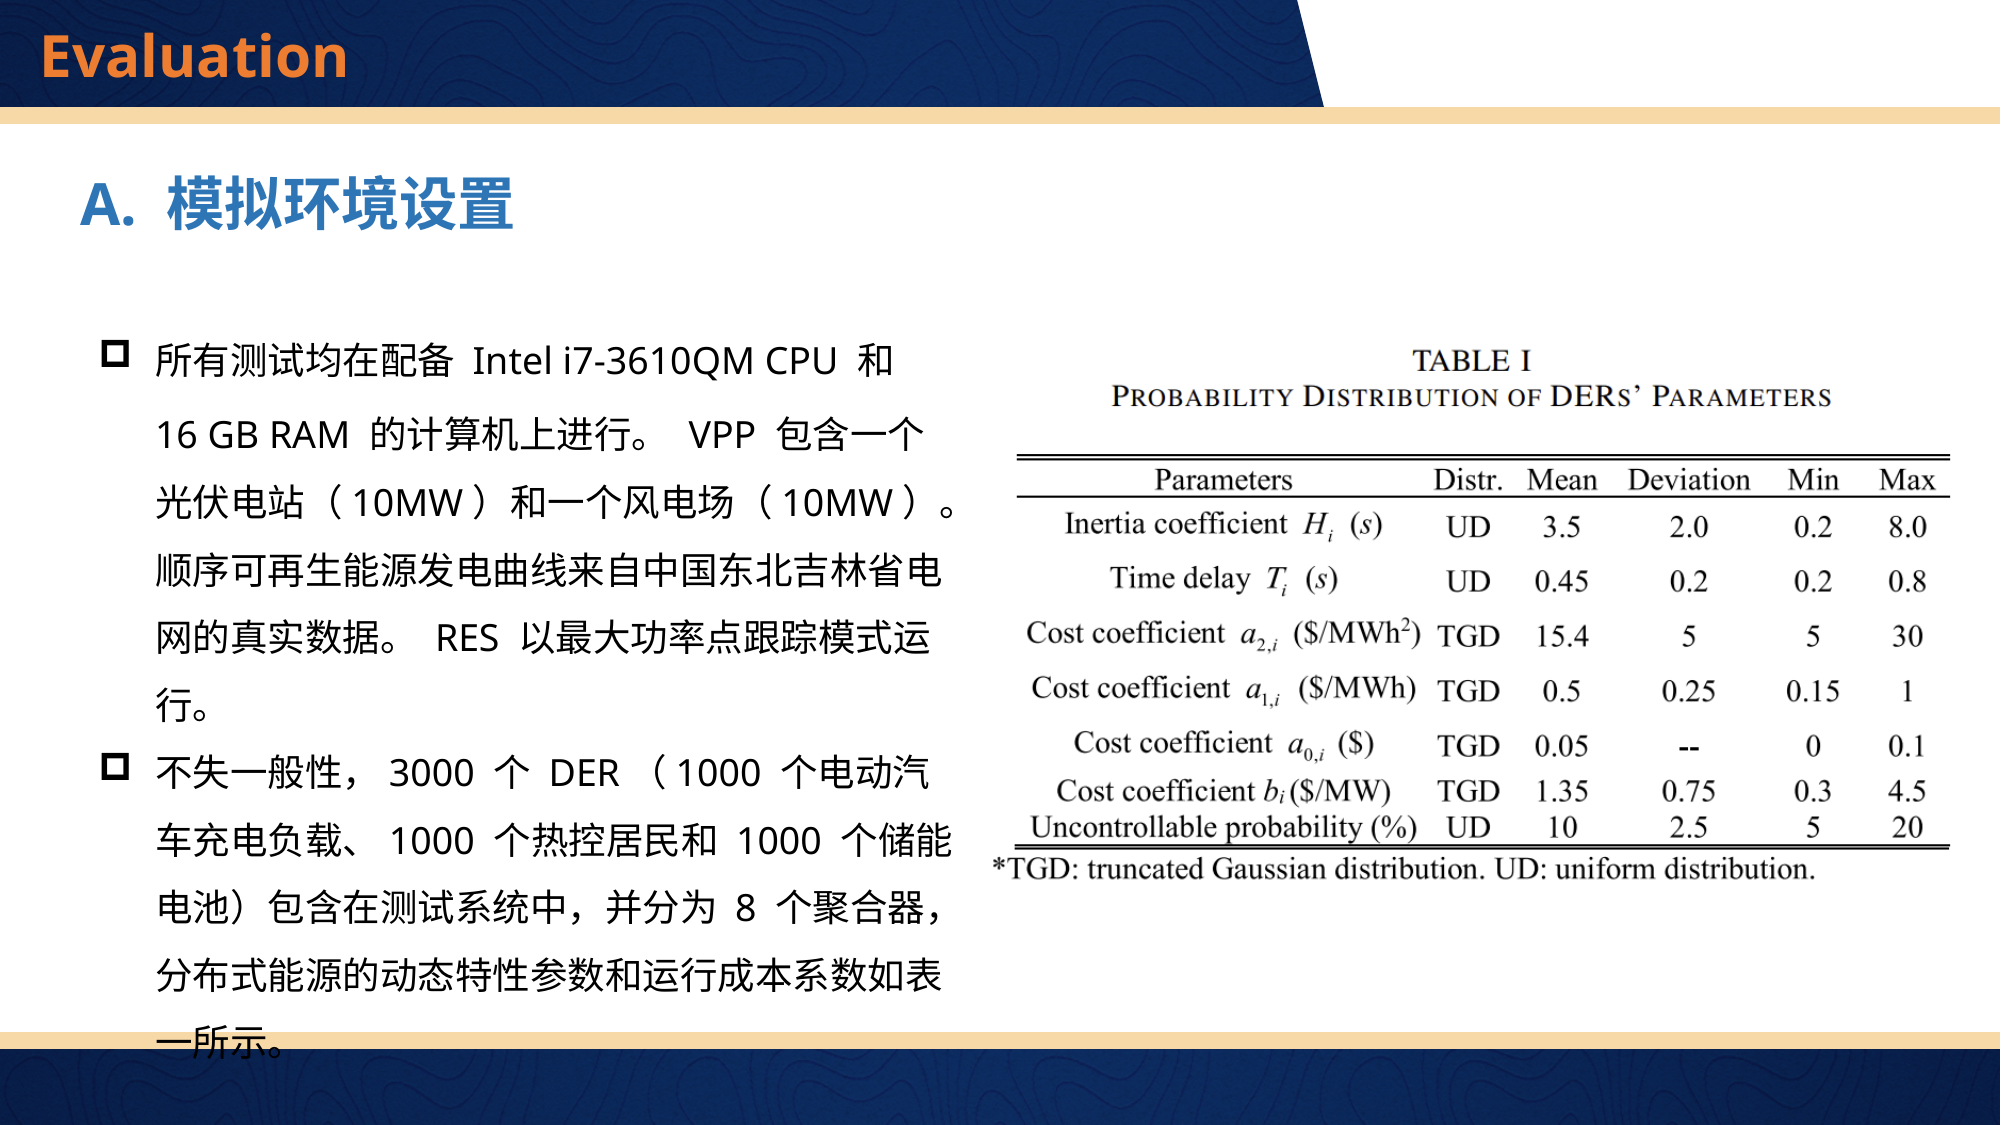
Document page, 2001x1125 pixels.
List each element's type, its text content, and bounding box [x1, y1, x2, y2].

picture [0, 0, 1327, 115]
picture [987, 340, 1964, 886]
text_box 所有测试均在配备 Intel i7-3610QM CPU 和 16 GB RAM 的计算机上进行。 VPP 包含一个光伏电站（10MW）和一个风电场（10MW）。顺序可再生能源发电曲线来自中国东北吉林省电网的真实数据。 RES 以最大功率点跟踪模式运行。 不失一般性，3000 个 DER（1000 个电动汽车充电负载、1000 个热控居民和 1000 个储能电池）包含在测试系统中，并分为 8 个聚合器，分布式能源的动态特性参数和运行成本系数如表一所示。 [83, 306, 970, 1040]
text_box A. 模拟环境设置 [65, 159, 1336, 245]
picture [0, 1041, 2000, 1125]
